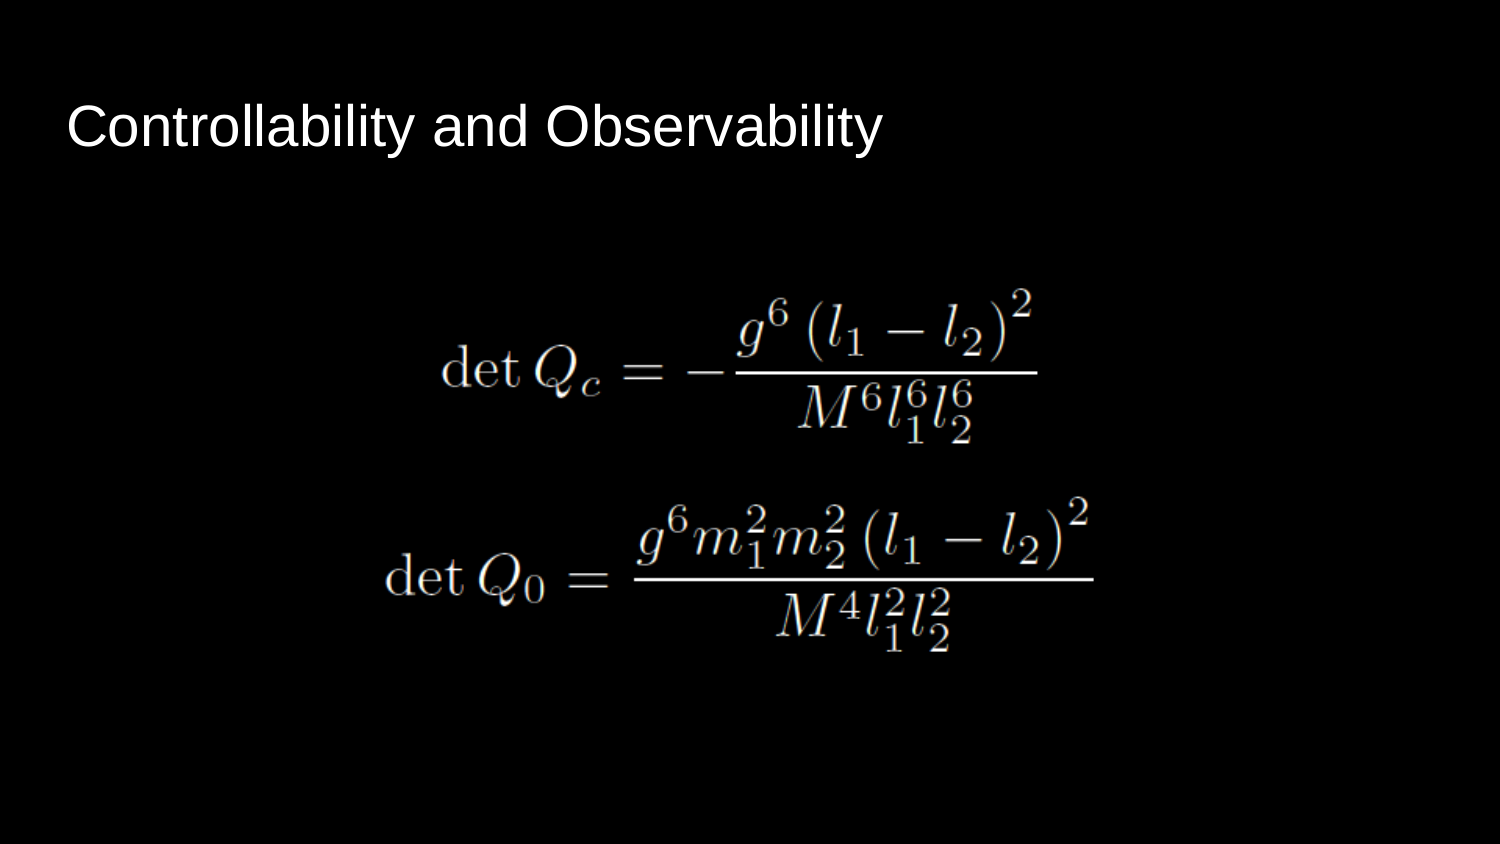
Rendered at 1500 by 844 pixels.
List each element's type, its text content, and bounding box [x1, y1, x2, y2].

title Controllability and Observability [51, 72, 1449, 167]
picture [330, 272, 1169, 666]
